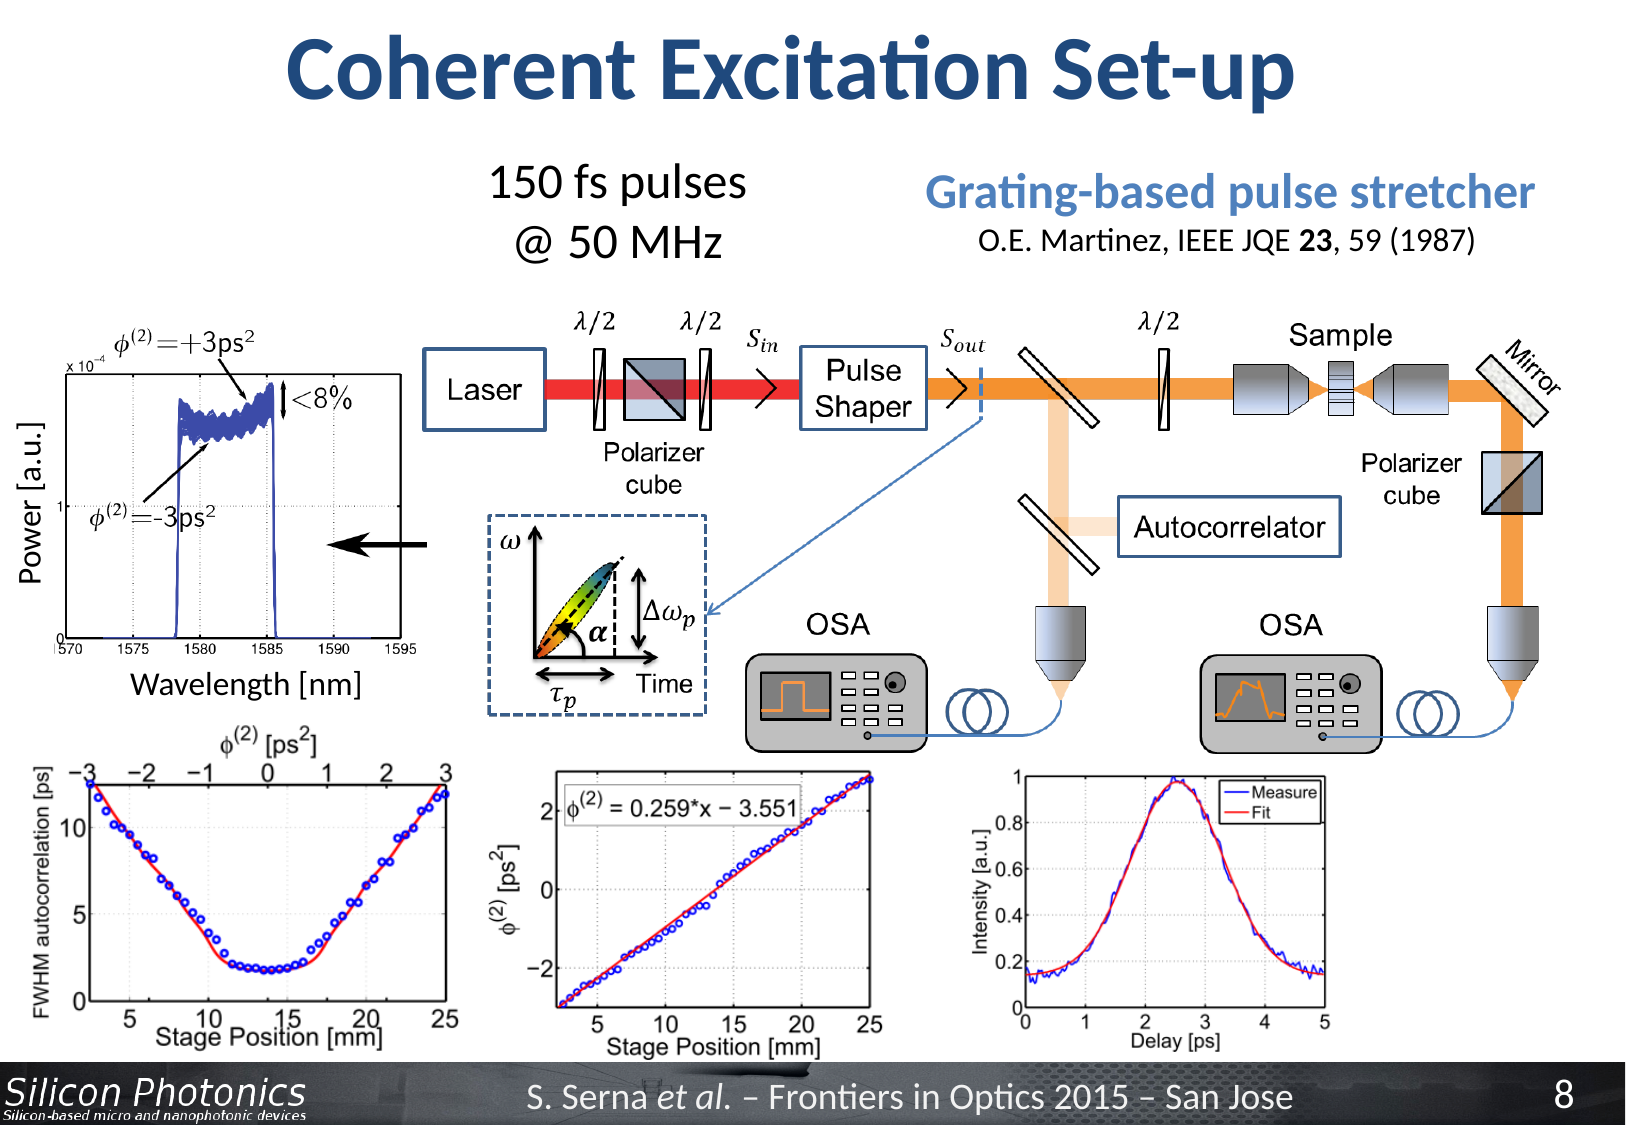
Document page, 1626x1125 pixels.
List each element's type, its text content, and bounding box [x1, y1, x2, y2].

text_box 8 [1513, 1059, 1616, 1125]
picture [0, 1062, 1513, 1125]
picture [1616, 1062, 1626, 1125]
picture [969, 759, 1354, 1052]
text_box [0, 318, 417, 711]
text_box 150 fs pulses @ 50 MHz [470, 141, 764, 277]
text_box Grating-based pulse stretcher O.E. Martinez, IEEE JQE 23, 59 (1987) [897, 151, 1565, 266]
picture [487, 762, 898, 1060]
text_box Coherent Excitation Set-up [81, 0, 1504, 188]
picture [23, 297, 1601, 1052]
